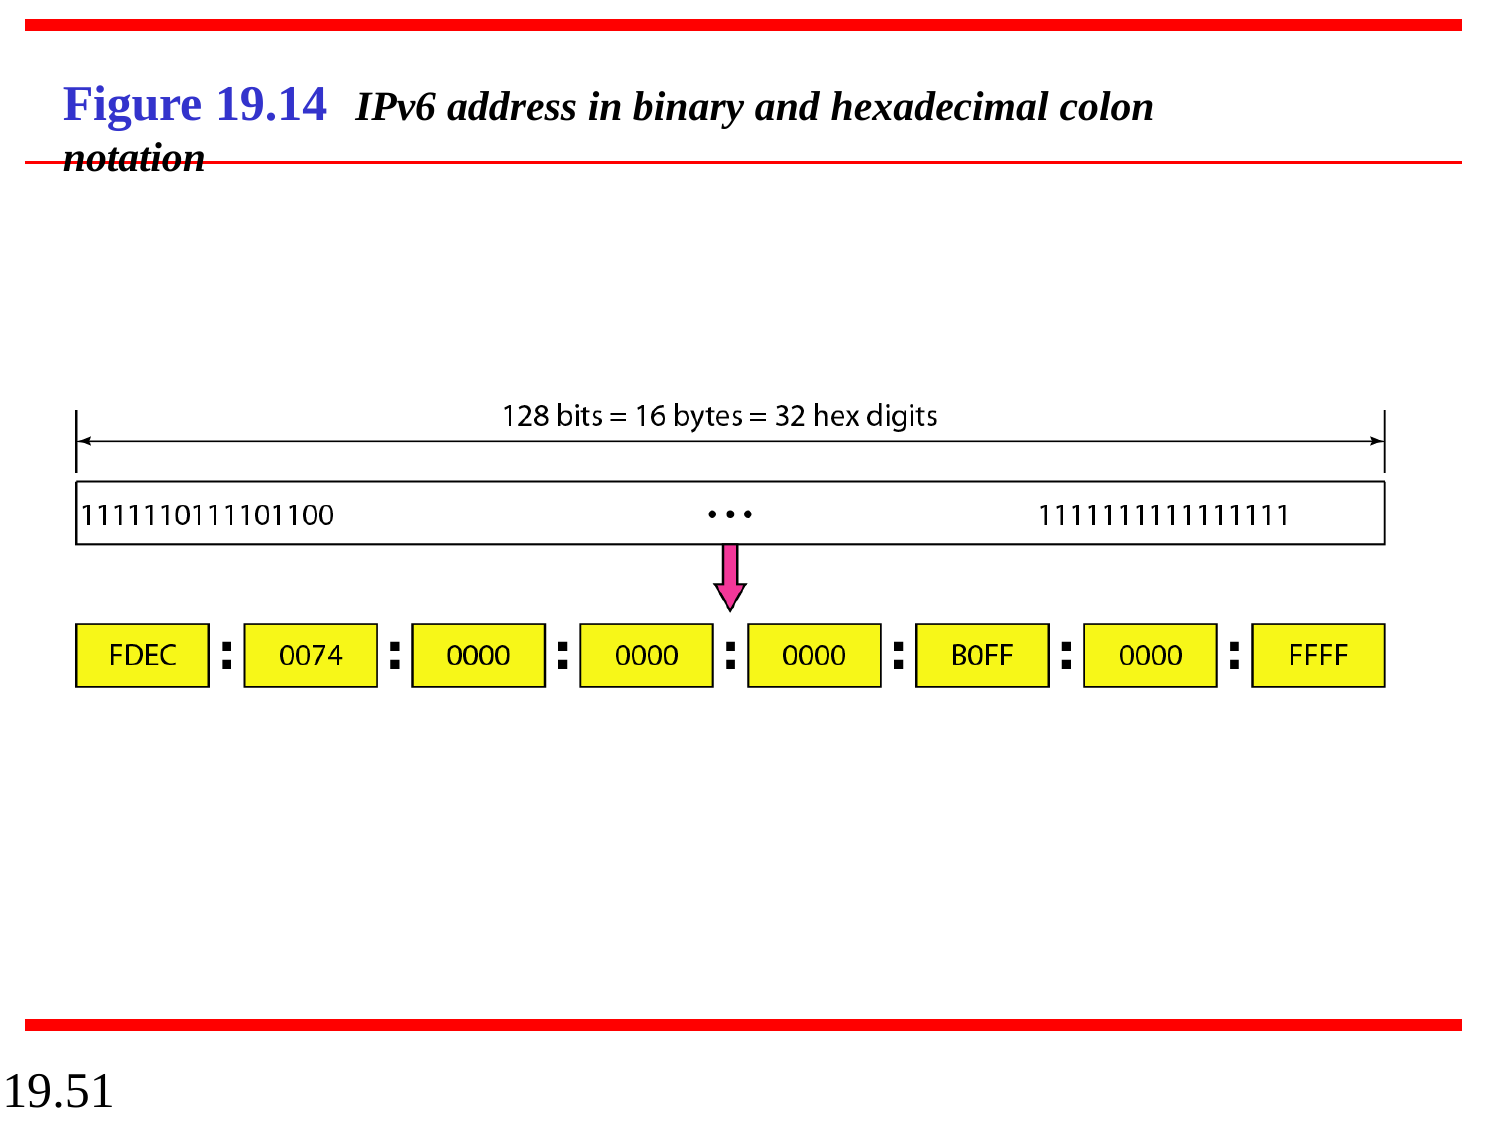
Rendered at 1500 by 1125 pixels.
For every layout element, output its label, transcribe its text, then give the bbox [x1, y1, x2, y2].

text_box 19.51 [0, 1060, 121, 1125]
title Figure 19.14 IPv6 address in binary and hexadecimal colon notation [60, 68, 1309, 259]
picture [74, 403, 1386, 688]
